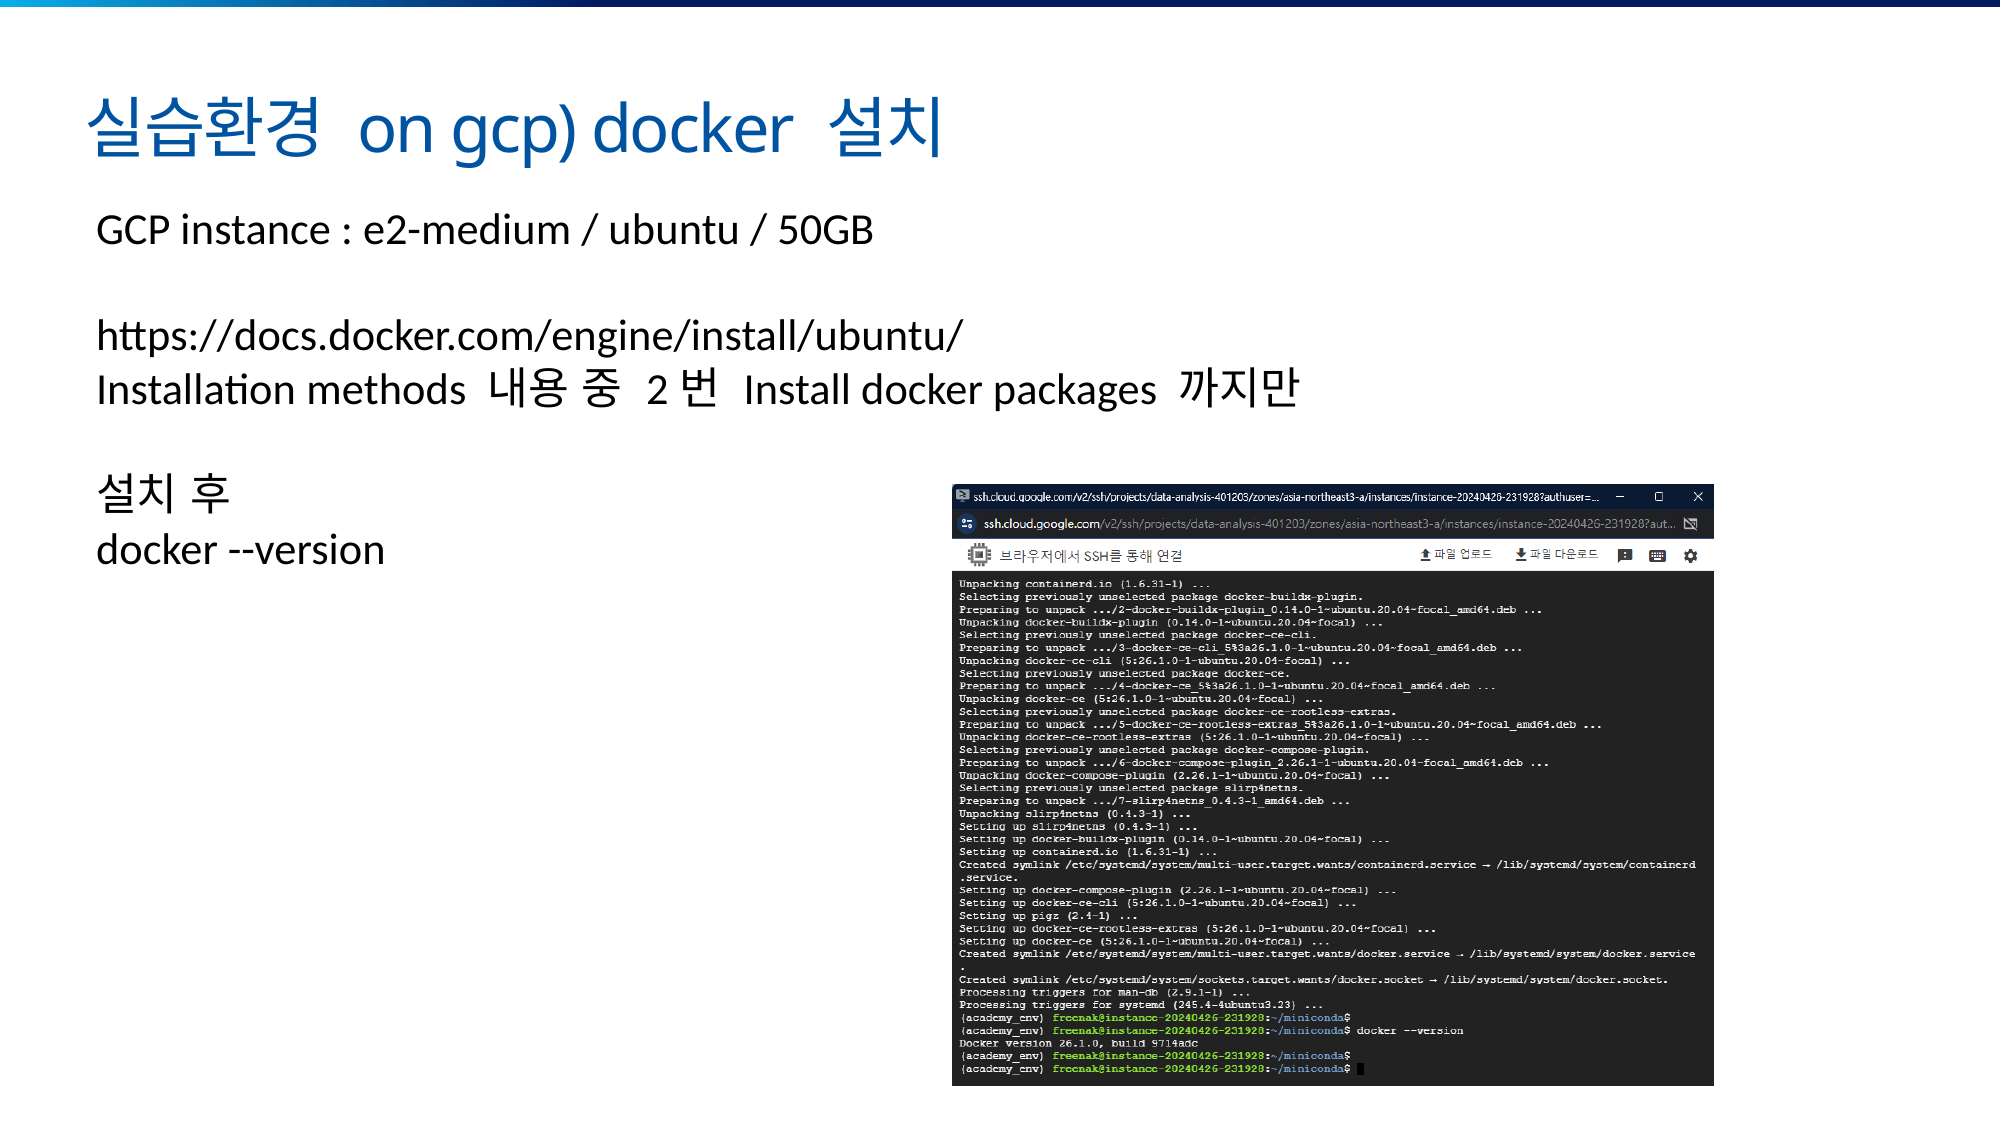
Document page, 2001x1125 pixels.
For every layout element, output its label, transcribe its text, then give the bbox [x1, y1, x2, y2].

picture [952, 483, 1714, 1086]
text_box 실습환경 on gcp) docker 설치 [85, 77, 1914, 166]
list GCP instance : e2-medium / ubuntu / 50GB https://docs.docker.com/engine/install/ubuntu/ Installation methods 내용 중 2번 Install docker packages 까지만 설치 후 docker --version [81, 192, 1846, 594]
